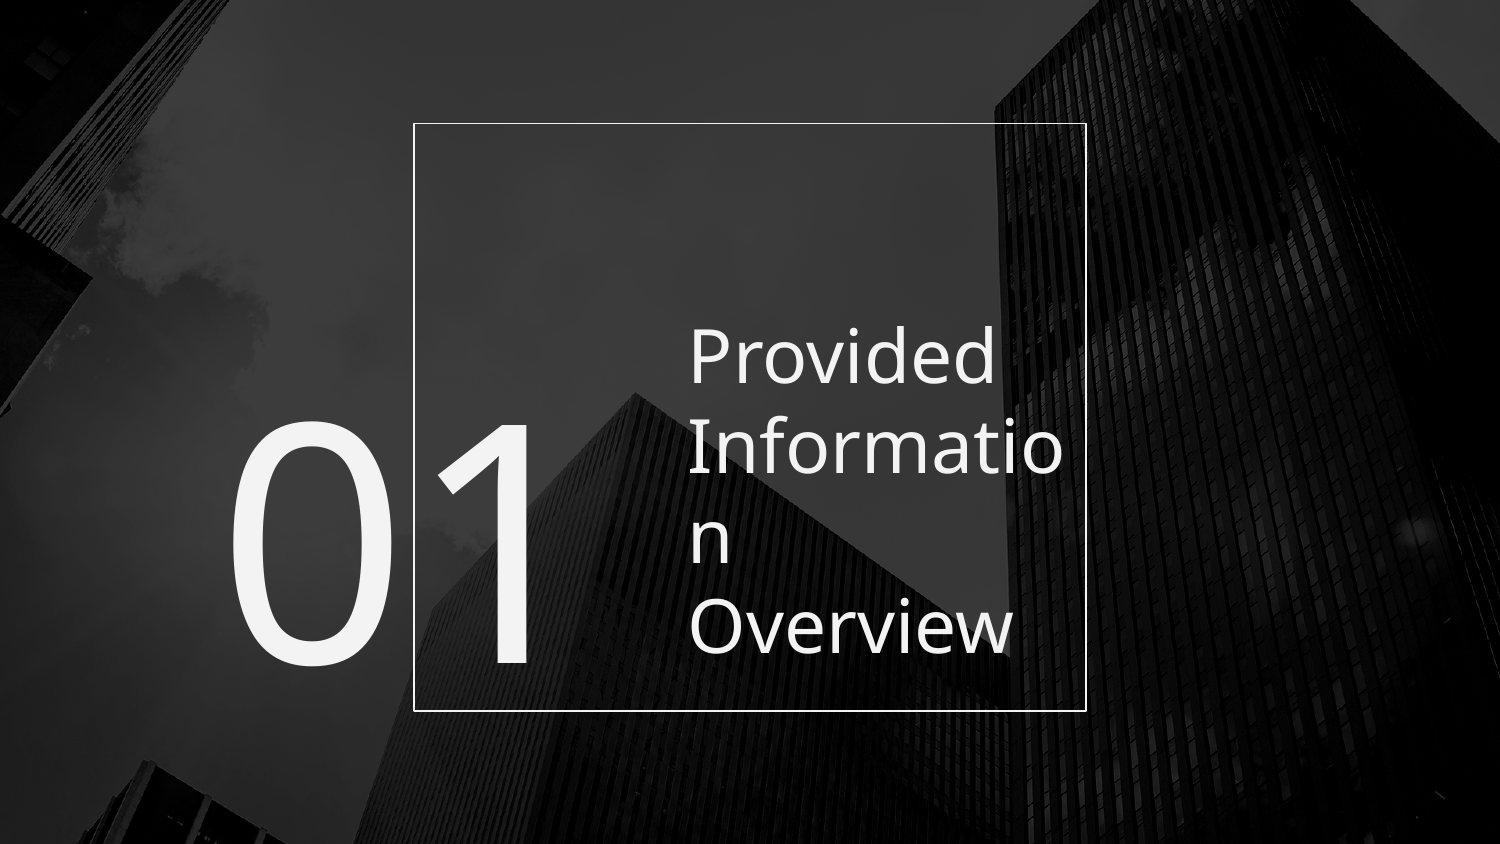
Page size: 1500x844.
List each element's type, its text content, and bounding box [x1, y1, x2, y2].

title Provided Information Overview [672, 367, 1125, 684]
picture [415, 124, 1085, 710]
title 01 [0, 396, 614, 663]
picture [0, 0, 1500, 844]
